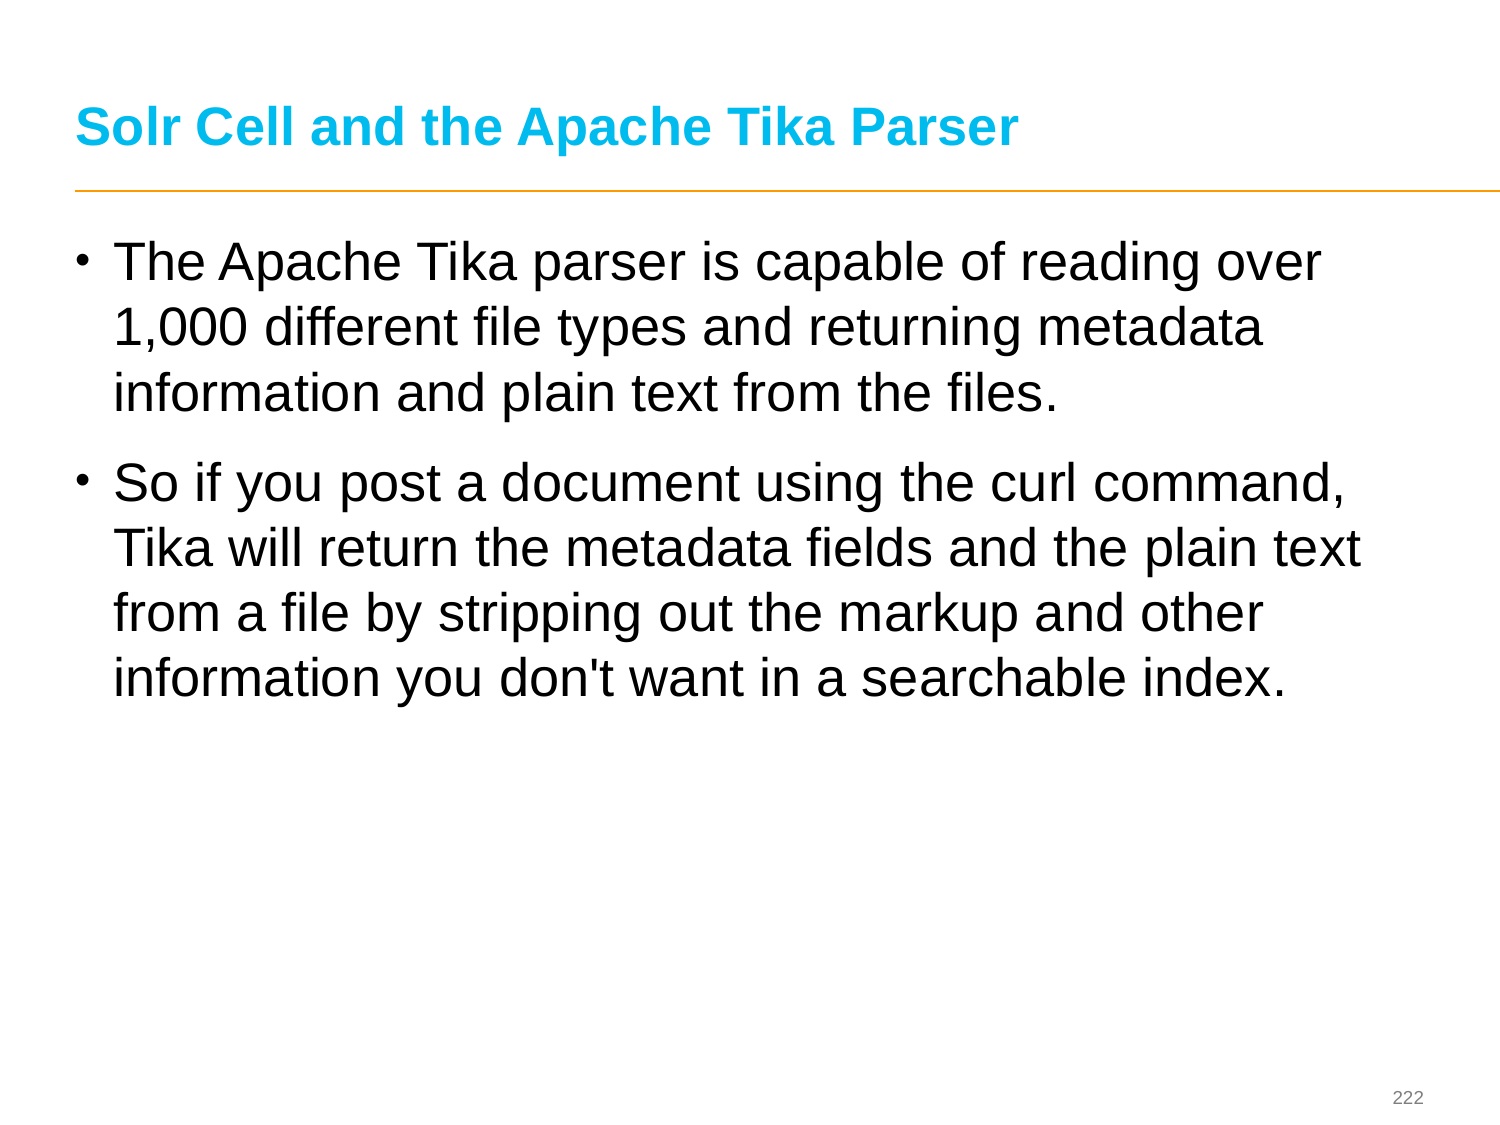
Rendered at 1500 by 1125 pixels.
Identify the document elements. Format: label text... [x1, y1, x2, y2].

title Solr Cell and the Apache Tika Parser [75, 27, 1422, 157]
list The Apache Tika parser is capable of reading over 1,000 different file types and returning metadata information and plain text from the files. So if you post a document using the curl command, Tika will return the metadata fields and the plain text from a file by stripping out the markup and other information you don't want in a searchable index. [75, 226, 1425, 1018]
